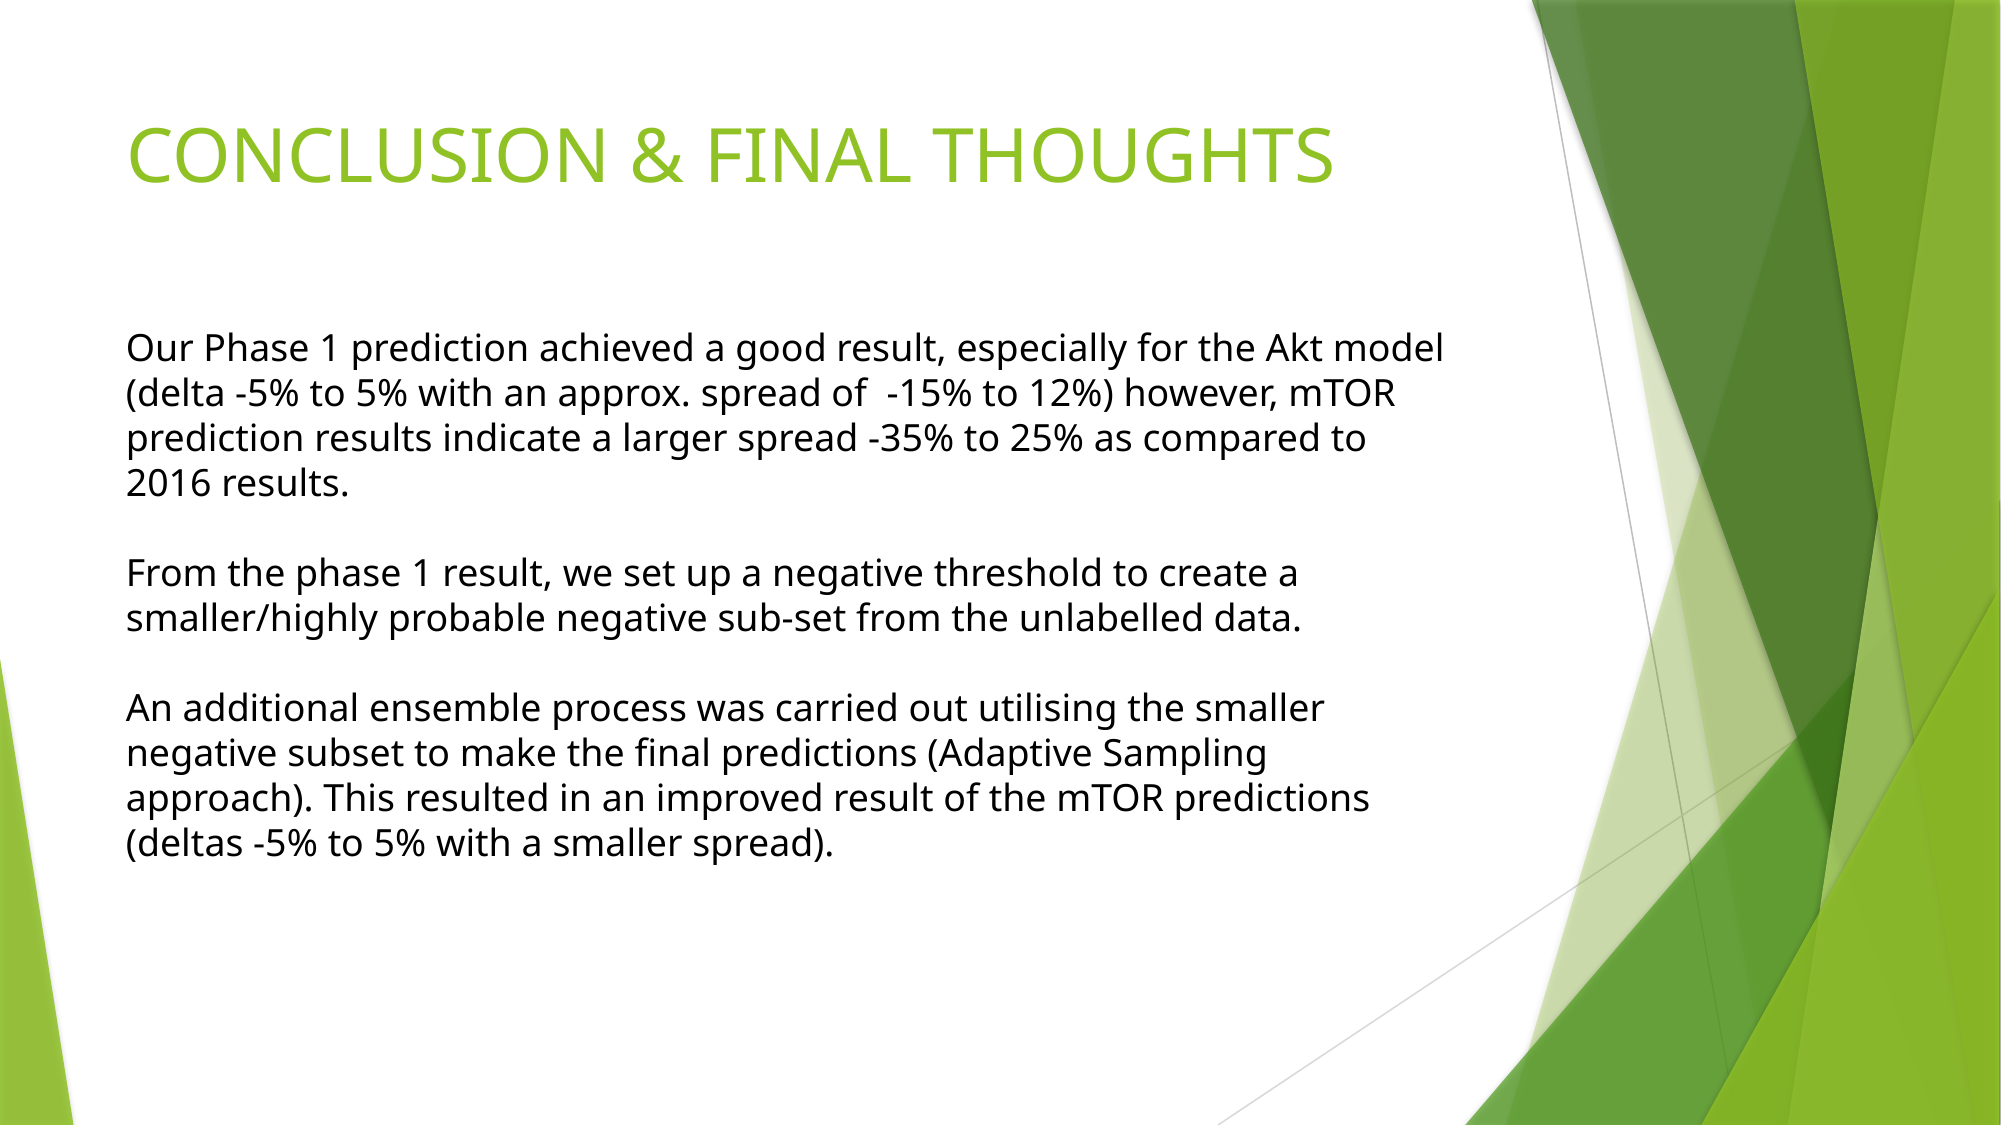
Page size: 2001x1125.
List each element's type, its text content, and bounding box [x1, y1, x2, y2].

text_box Our Phase 1 prediction achieved a good result, especially for the Akt model (delta -5% to 5% with an approx. spread of -15% to 12%) however, mTOR prediction results indicate a larger spread -35% to 25% as compared to 2016 results. From the phase 1 result, we set up a negative threshold to create a smaller/highly probable negative sub-set from the unlabelled data. An additional ensemble process was carried out utilising the smaller negative subset to make the final predictions (Adaptive Sampling approach). This resulted in an improved result of the mTOR predictions (deltas -5% to 5% with a smaller spread). [111, 316, 1479, 872]
title CONCLUSION & FINAL THOUGHTS [111, 99, 1522, 317]
